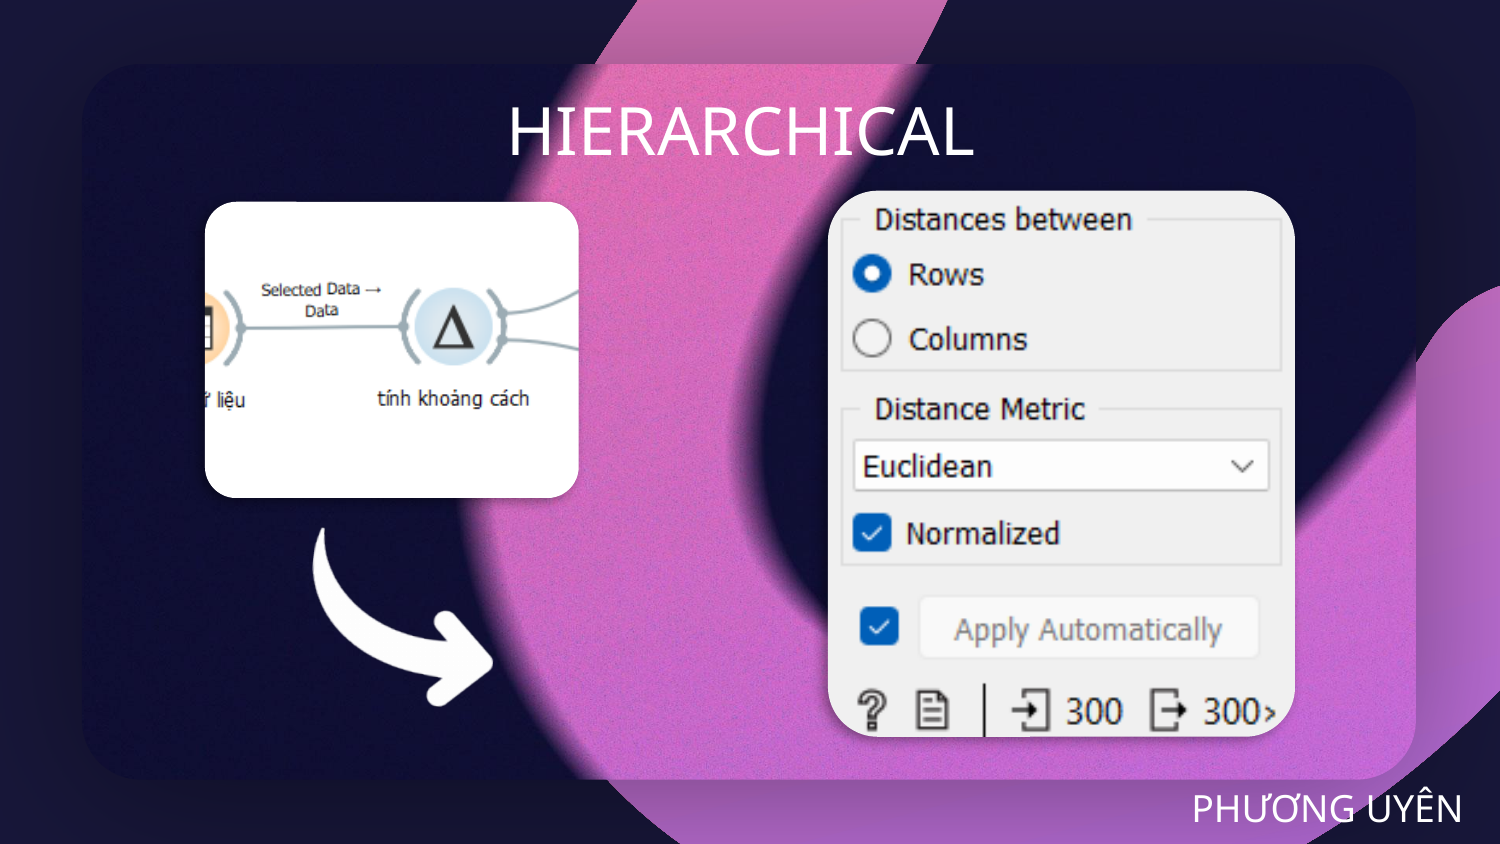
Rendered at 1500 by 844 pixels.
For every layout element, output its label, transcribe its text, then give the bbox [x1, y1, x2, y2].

text_box PHƯƠNG UYÊN [1162, 779, 1479, 844]
text_box HIERARCHICAL [209, 81, 1273, 191]
picture [81, 64, 1416, 780]
